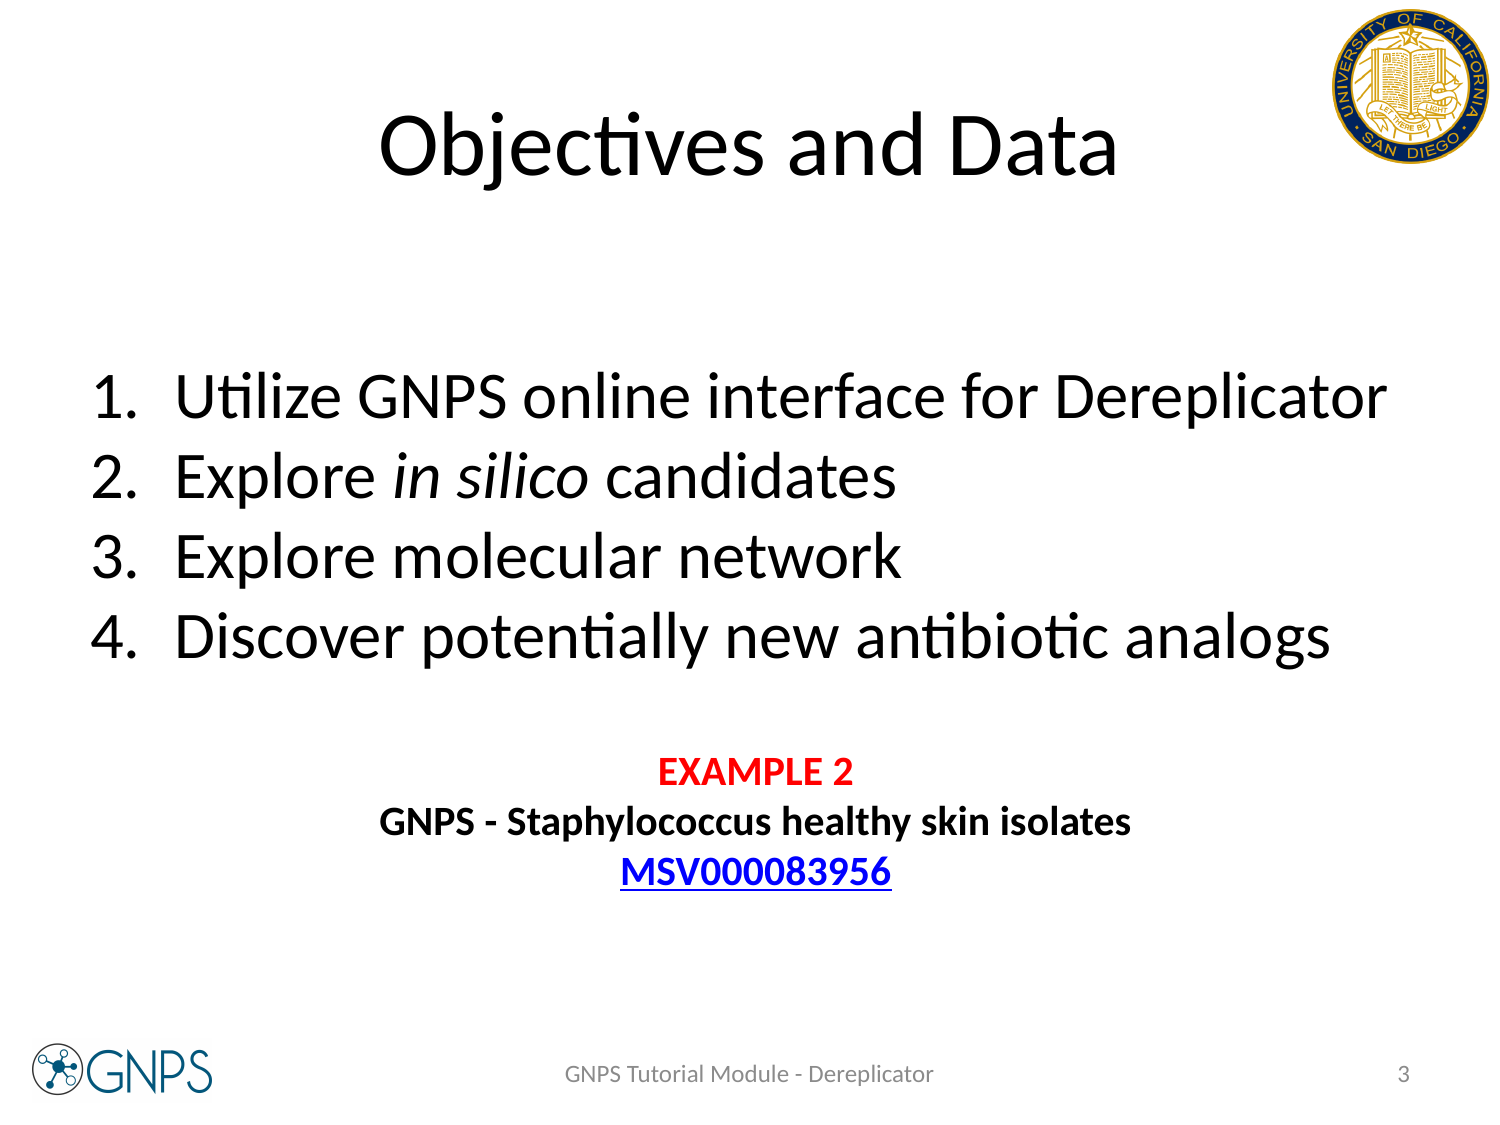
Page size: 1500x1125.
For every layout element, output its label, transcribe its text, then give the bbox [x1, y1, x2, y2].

footer GNPS Tutorial Module - Dereplicator [512, 1042, 988, 1103]
picture [31, 1038, 212, 1103]
text_box EXAMPLE 2 GNPS - Staphylococcus healthy skin isolates MSV000083956 [171, 736, 1341, 902]
list Utilize GNPS online interface for Dereplicator Explore in silico candidates Explore molecular network Discover potentially new antibiotic analogs [75, 344, 1425, 704]
slide_number 3 [1074, 1042, 1425, 1103]
picture [1279, 7, 1500, 165]
title Objectives and Data [75, 45, 1425, 233]
